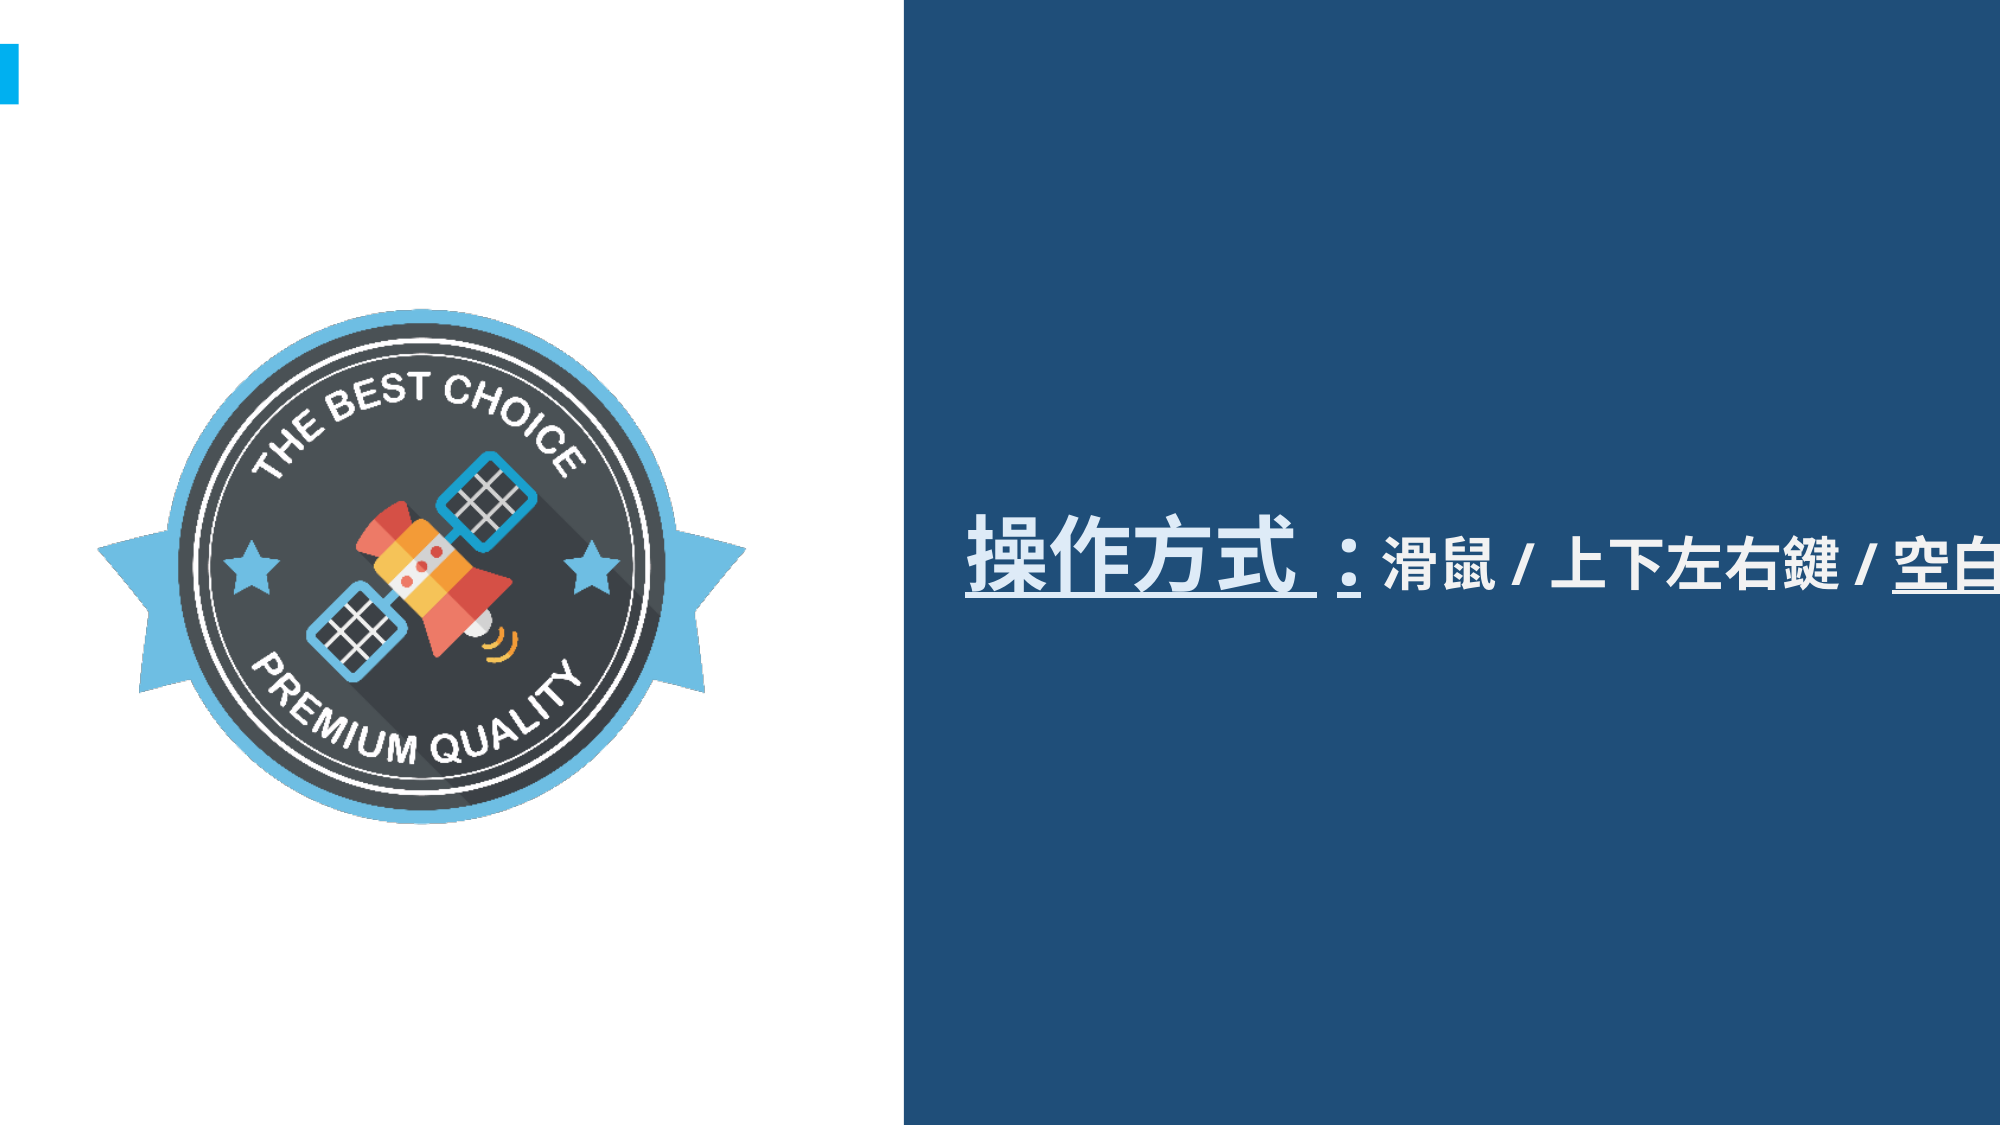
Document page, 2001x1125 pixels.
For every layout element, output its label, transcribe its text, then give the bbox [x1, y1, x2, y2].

text_box [903, 0, 2000, 1125]
text_box [0, 43, 19, 105]
picture [74, 218, 817, 961]
text_box 操作方式 :滑鼠/上下左右鍵/空白鍵 [957, 495, 2000, 610]
